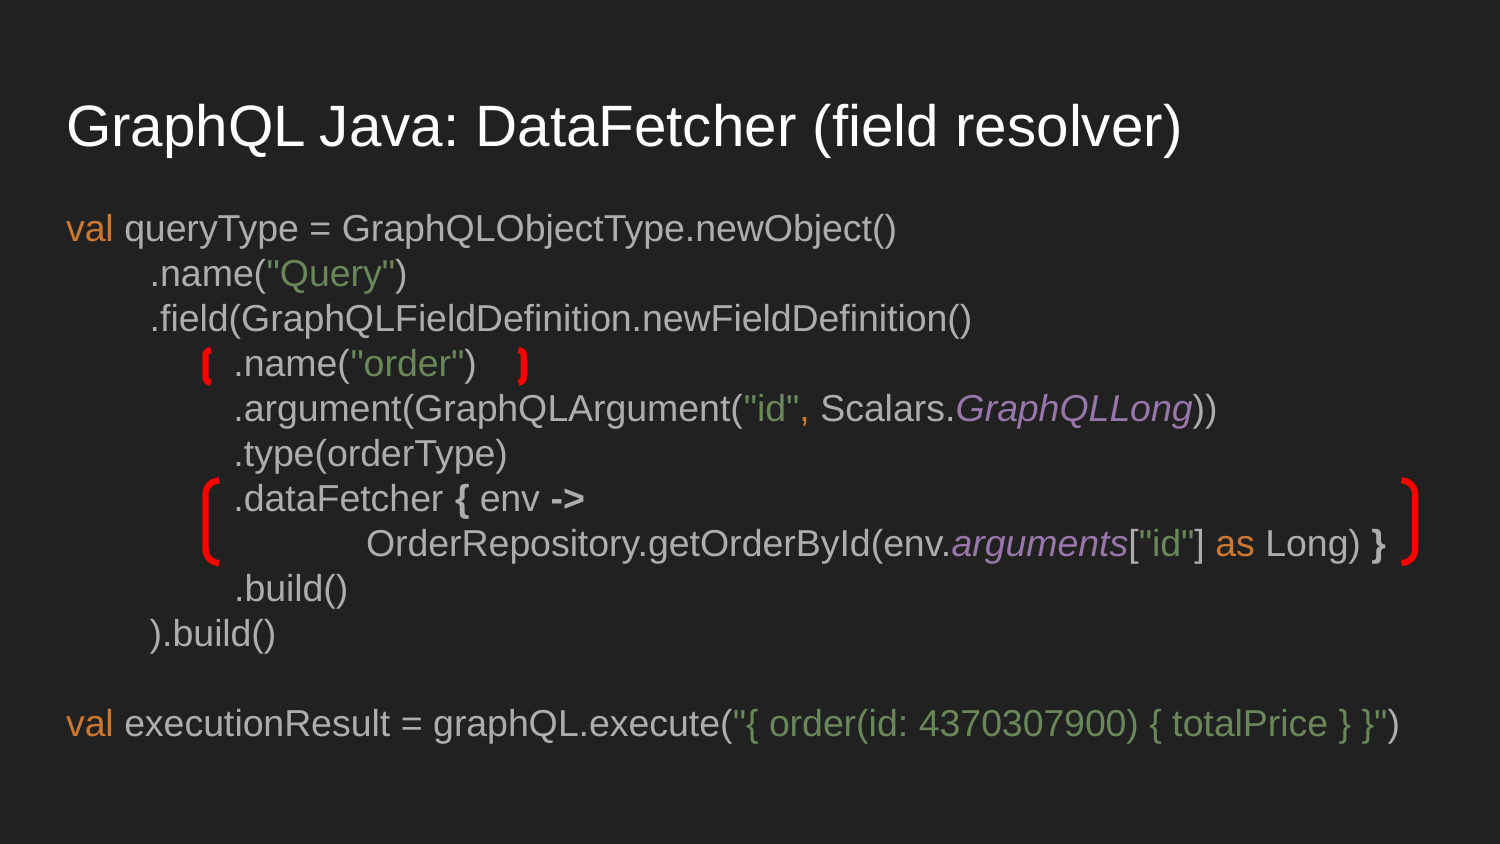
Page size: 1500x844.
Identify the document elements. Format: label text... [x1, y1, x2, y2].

text_box [204, 479, 1417, 564]
text_box [204, 349, 525, 384]
title GraphQL Java: DataFetcher (field resolver) [51, 72, 1449, 167]
list val queryType = GraphQLObjectType.newObject() .name("Query") .field(GraphQLFieldDefinition.newFieldDefinition() .name("order") .argument(GraphQLArgument("id", Scalars.GraphQLLong)) .type(orderType) .dataFetcher { env -> OrderRepository.getOrderById(env.arguments["id"] as Long) } .build() ).build() val executionResult = graphQL.execute("{ order(id: 4370307900) { totalPrice } }") [51, 189, 1449, 750]
